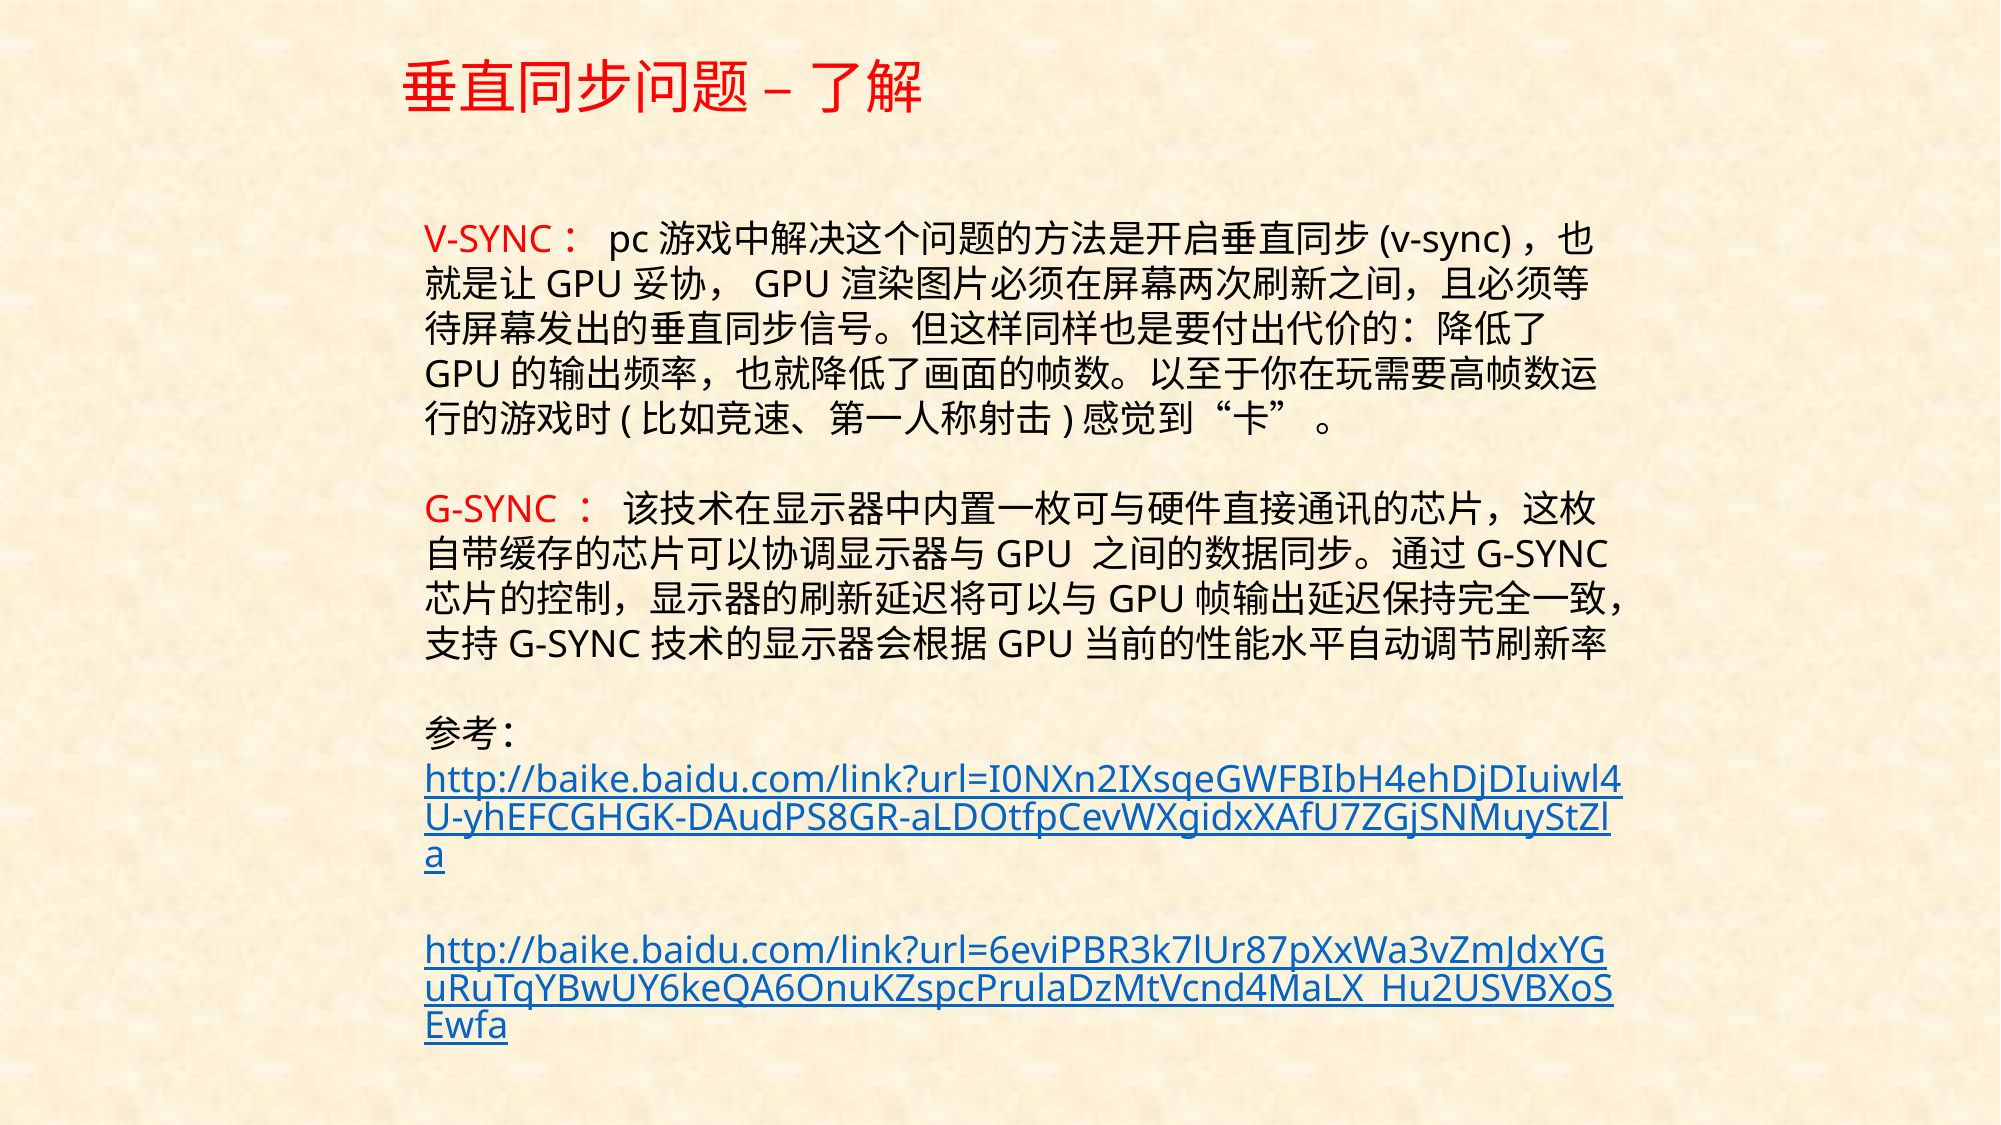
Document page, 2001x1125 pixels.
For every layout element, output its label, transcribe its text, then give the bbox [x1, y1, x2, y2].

picture [0, 0, 2001, 1125]
text_box V-SYNC：pc游戏中解决这个问题的方法是开启垂直同步(v-sync)，也就是让GPU妥协，GPU渲染图片必须在屏幕两次刷新之间，且必须等待屏幕发出的垂直同步信号。但这样同样也是要付出代价的：降低了GPU的输出频率，也就降低了画面的帧数。以至于你在玩需要高帧数运行的游戏时(比如竞速、第一人称射击)感觉到“卡” 。 G-SYNC ： 该技术在显示器中内置一枚可与硬件直接通讯的芯片，这枚自带缓存的芯片可以协调显示器与GPU 之间的数据同步。通过G-SYNC芯片的控制，显示器的刷新延迟将可以与GPU帧输出延迟保持完全一致，支持G-SYNC技术的显示器会根据GPU当前的性能水平自动调节刷新率 参考： http://baike.baidu.com/link?url=I0NXn2IXsqeGWFBIbH4ehDjDIuiwl4U-yhEFCGHGK-DAudPS8GR-aLDOtfpCevWXgidxXAfU7ZGjSNMuyStZla http://baike.baidu.com/link?url=6eviPBR3k7lUr87pXxWa3vZmJdxYGuRuTqYBwUY6keQA6OnuKZspcPrulaDzMtVcnd4MaLX_Hu2USVBXoSEwfa [409, 207, 1638, 955]
text_box 垂直同步问题 – 了解 [385, 42, 1638, 128]
